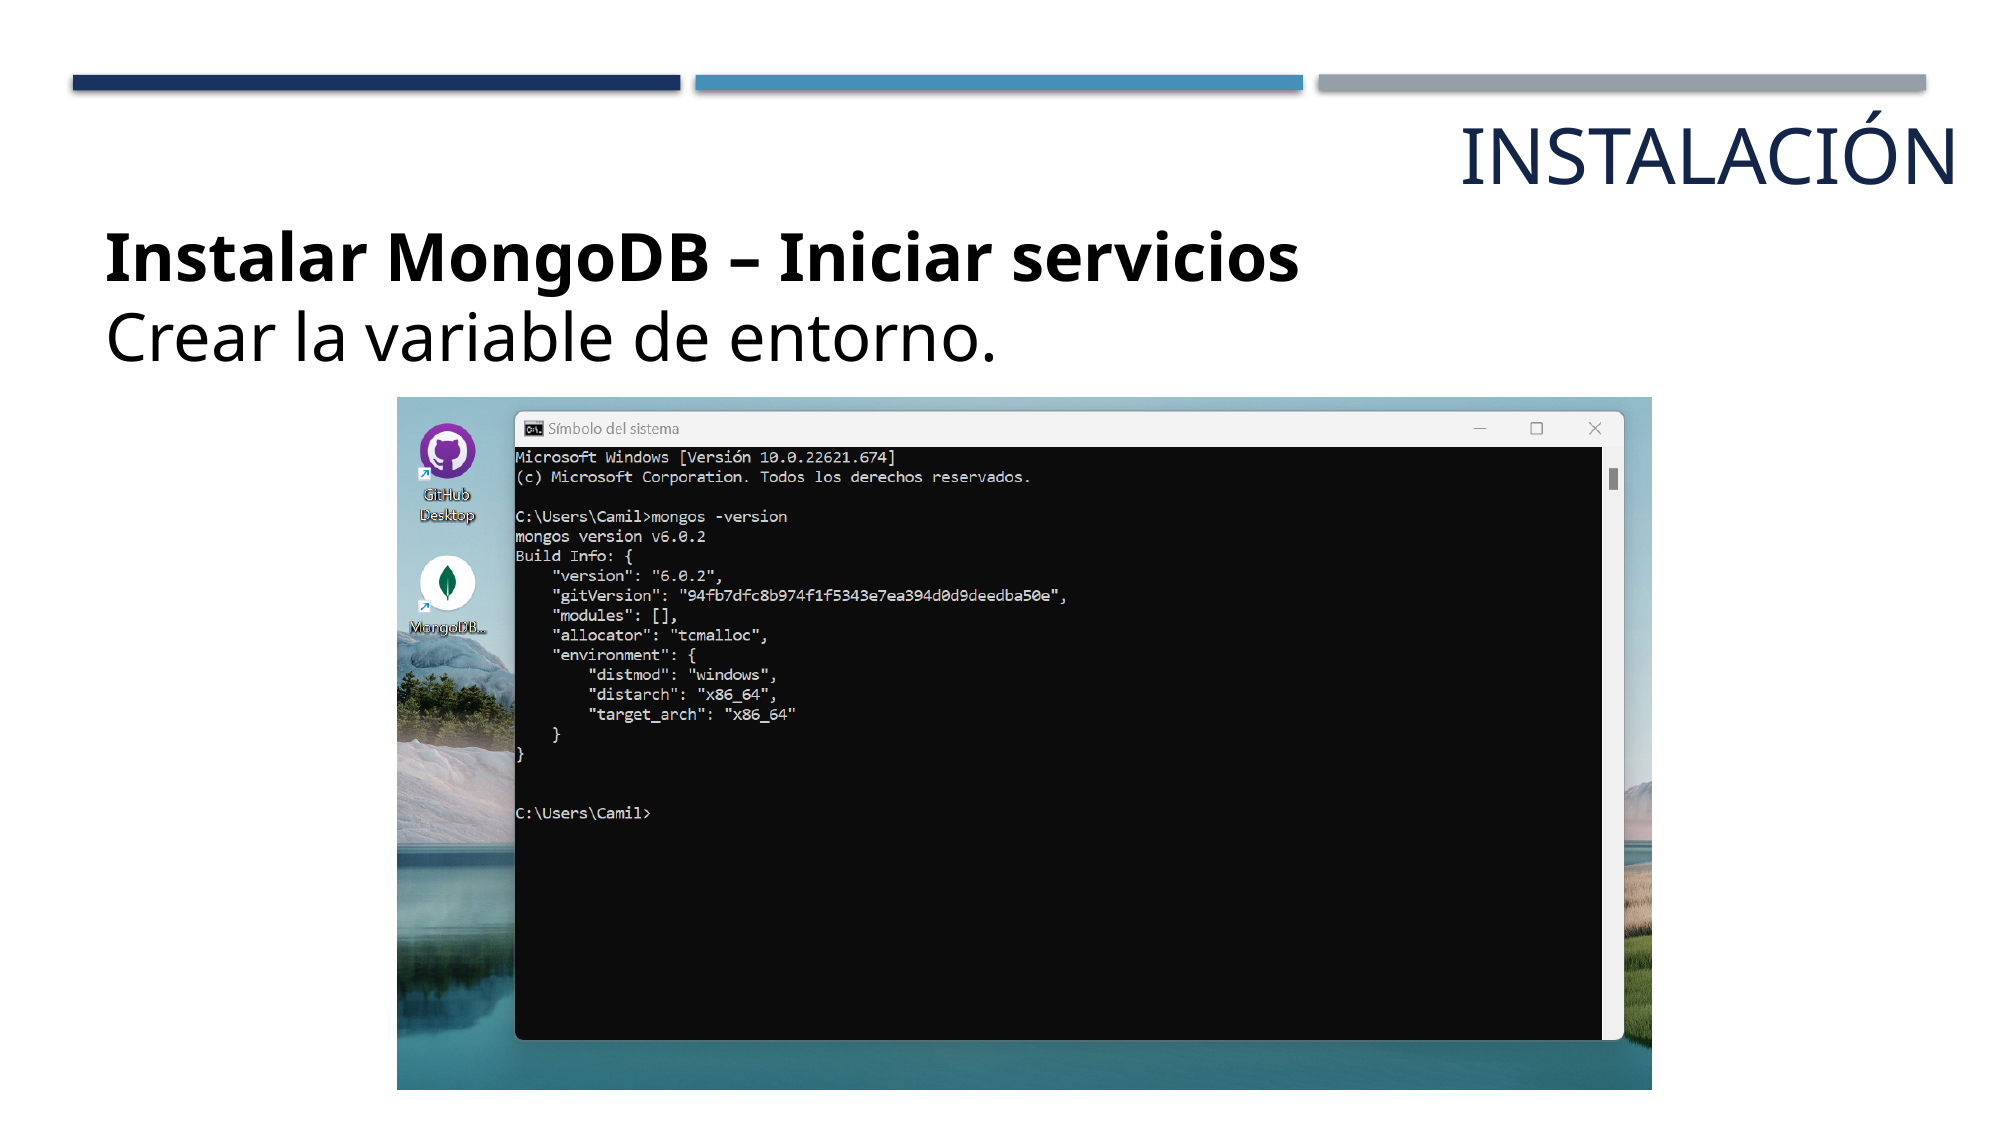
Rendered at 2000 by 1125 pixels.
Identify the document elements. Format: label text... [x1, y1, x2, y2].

picture [396, 396, 1653, 1090]
title Instalación [832, 99, 1997, 208]
text_box Instalar MongoDB – Iniciar servicios Crear la variable de entorno. [90, 207, 1828, 462]
